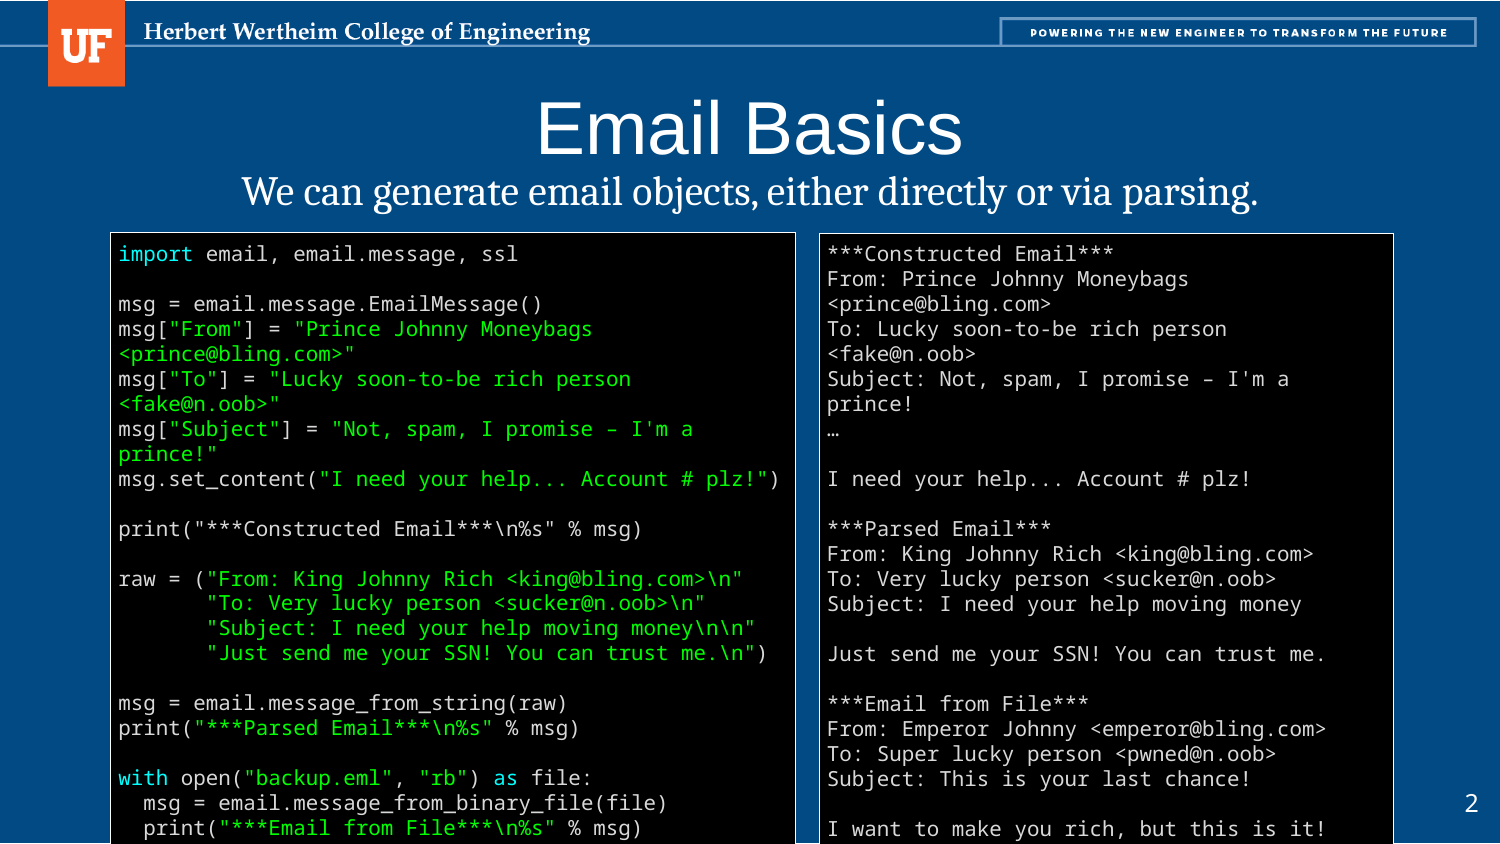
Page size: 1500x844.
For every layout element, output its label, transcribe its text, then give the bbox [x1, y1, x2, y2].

text_box import email, email.message, ssl msg = email.message.EmailMessage() msg["From"] = "Prince Johnny Moneybags <prince@bling.com>" msg["To"] = "Lucky soon-to-be rich person <fake@n.oob>" msg["Subject"] = "Not, spam, I promise – I'm a prince!" msg.set_content("I need your help... Account # plz!") print("***Constructed Email***\n%s" % msg) raw = ("From: King Johnny Rich <king@bling.com>\n" "To: Very lucky person <sucker@n.oob>\n" "Subject: I need your help moving money\n\n" "Just send me your SSN! You can trust me.\n") msg = email.message_from_string(raw) print("***Parsed Email***\n%s" % msg) with open("backup.eml", "rb") as file: msg = email.message_from_binary_file(file) print("***Email from File***\n%s" % msg) [110, 232, 796, 844]
slide_number 2 [1394, 782, 1494, 828]
picture [0, 0, 1500, 843]
text_box ***Constructed Email*** From: Prince Johnny Moneybags <prince@bling.com> To: Lucky soon-to-be rich person <fake@n.oob> Subject: Not, spam, I promise – I'm a prince! … I need your help... Account # plz! ***Parsed Email*** From: King Johnny Rich <king@bling.com> To: Very lucky person <sucker@n.oob> Subject: I need your help moving money Just send me your SSN! You can trust me. ***Email from File*** From: Emperor Johnny <emperor@bling.com> To: Super lucky person <pwned@n.oob> Subject: This is your last chance! I want to make you rich, but this is it! [819, 233, 1394, 844]
list We can generate email objects, either directly or via parsing. [36, 156, 1464, 226]
title Email Basics [47, 72, 1453, 173]
